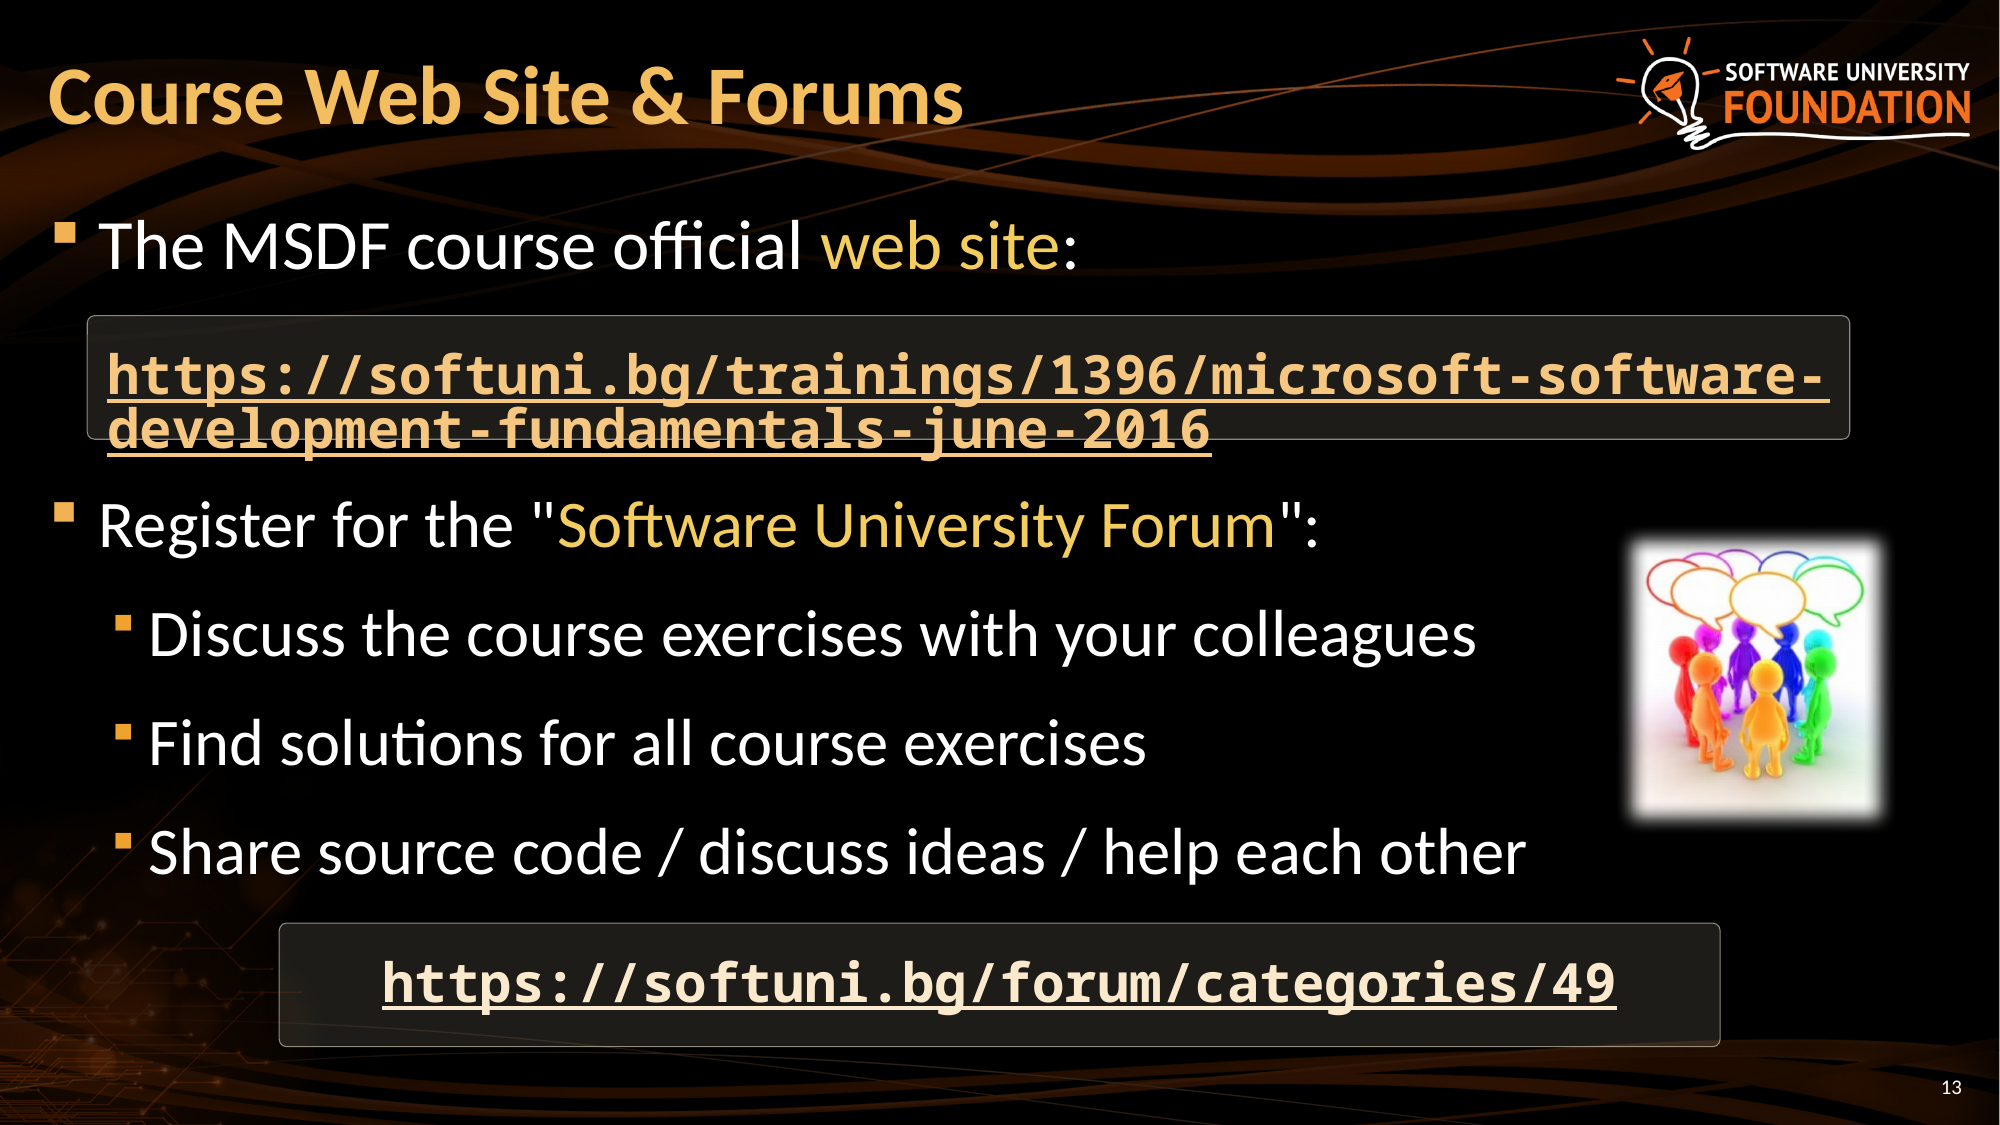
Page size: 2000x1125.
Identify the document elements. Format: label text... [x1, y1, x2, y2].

title Course Web Site & Forums [30, 6, 1602, 189]
list The MSDF course official web site: Register for the "Software University Forum": Discuss the course exercises with your colleagues Find solutions for all course exercises Share source code / discuss ideas / help each other [31, 188, 1968, 1103]
picture [0, 0, 2000, 1125]
text_box https://softuni.bg/trainings/1396/microsoft-software-development-fundamentals-june-2016 [87, 315, 1850, 440]
text_box https://softuni.bg/forum/categories/49 [279, 923, 1721, 1047]
